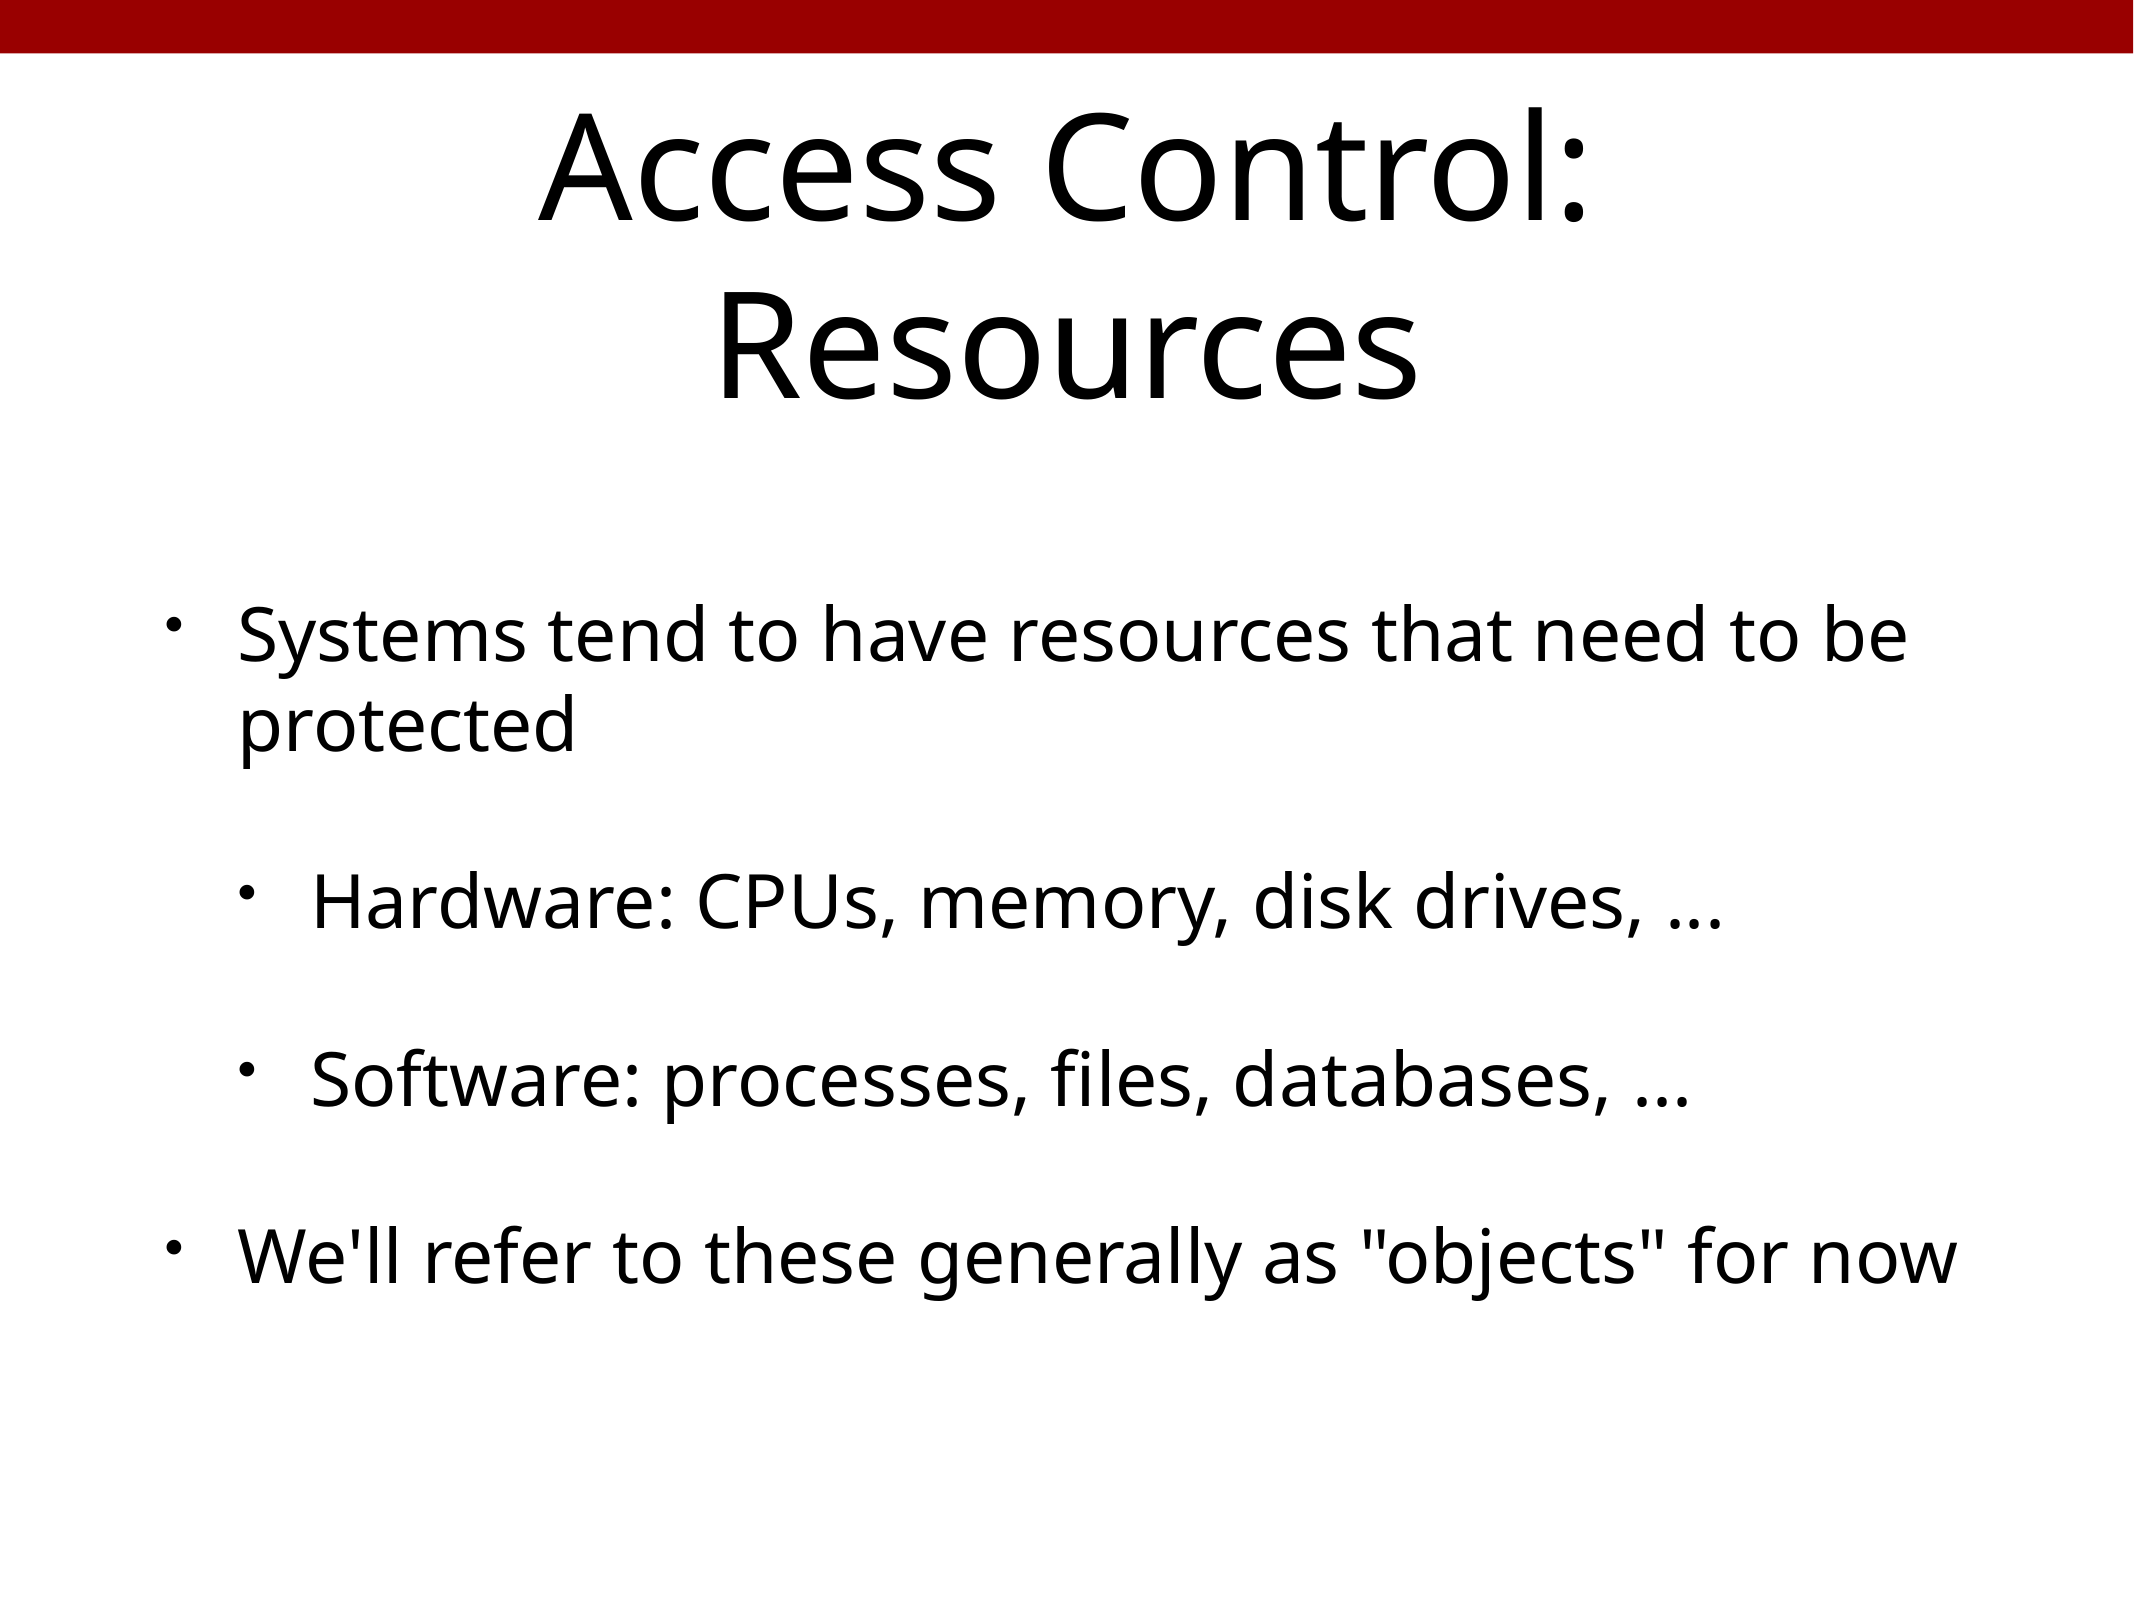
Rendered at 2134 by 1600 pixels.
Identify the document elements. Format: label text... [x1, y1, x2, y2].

list Systems tend to have resources that need to be protected Hardware: CPUs, memory, disk drives, ... Software: processes, files, databases, ... We'll refer to these generally as "objects" for now [155, 426, 1978, 1459]
title Access Control: Resources [155, 72, 1978, 426]
